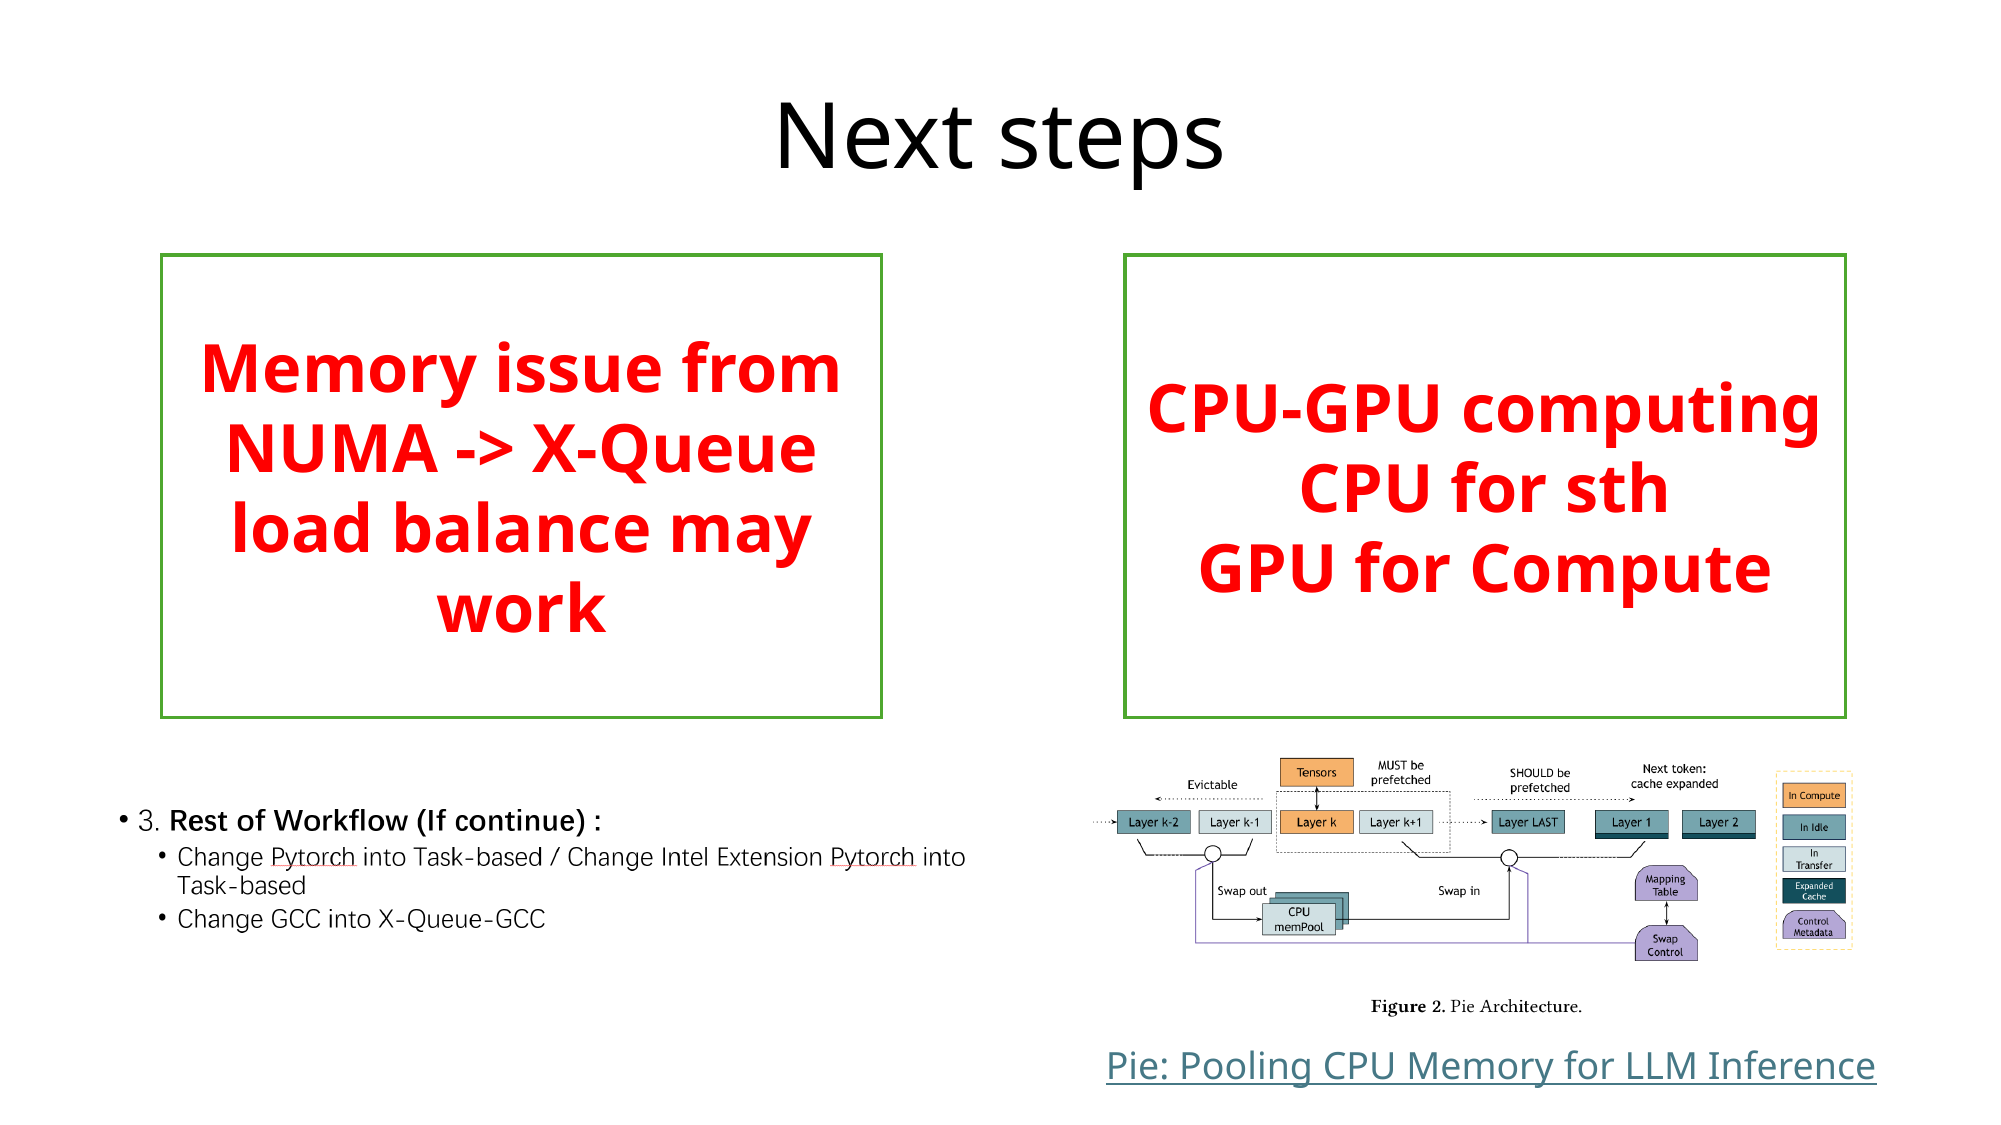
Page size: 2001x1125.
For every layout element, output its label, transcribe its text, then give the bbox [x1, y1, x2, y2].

text_box Memory issue from NUMA -> X-Queue load balance may work [160, 253, 883, 719]
picture [1079, 744, 1863, 1027]
text_box Pie: Pooling CPU Memory for LLM Inference [1091, 1034, 2000, 1101]
title Next steps [137, 61, 1863, 217]
text_box CPU-GPU computing CPU for sth GPU for Compute [1123, 253, 1847, 719]
picture [105, 791, 974, 949]
